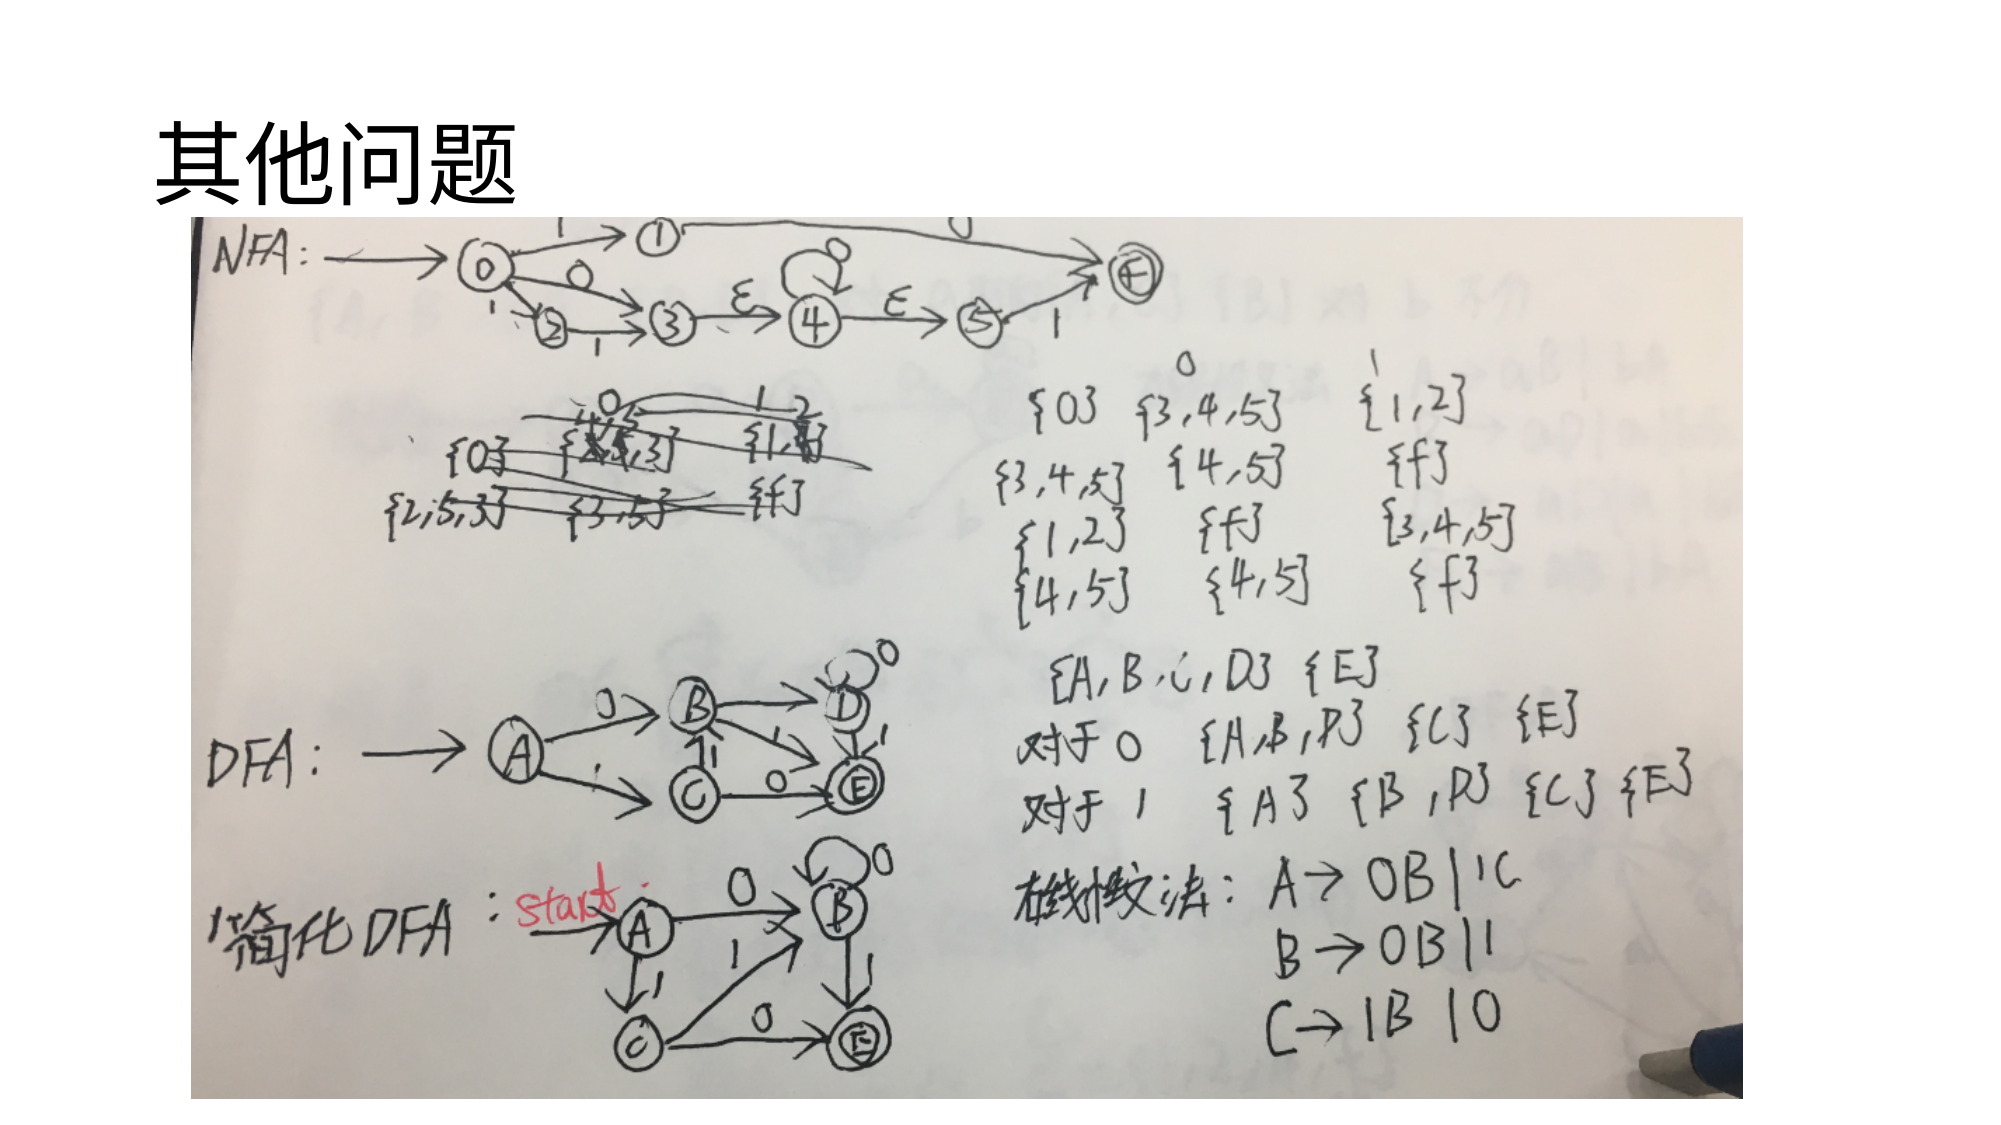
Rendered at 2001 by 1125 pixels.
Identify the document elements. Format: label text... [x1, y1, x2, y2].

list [191, 217, 1743, 1099]
title 其他问题 [137, 59, 1863, 278]
